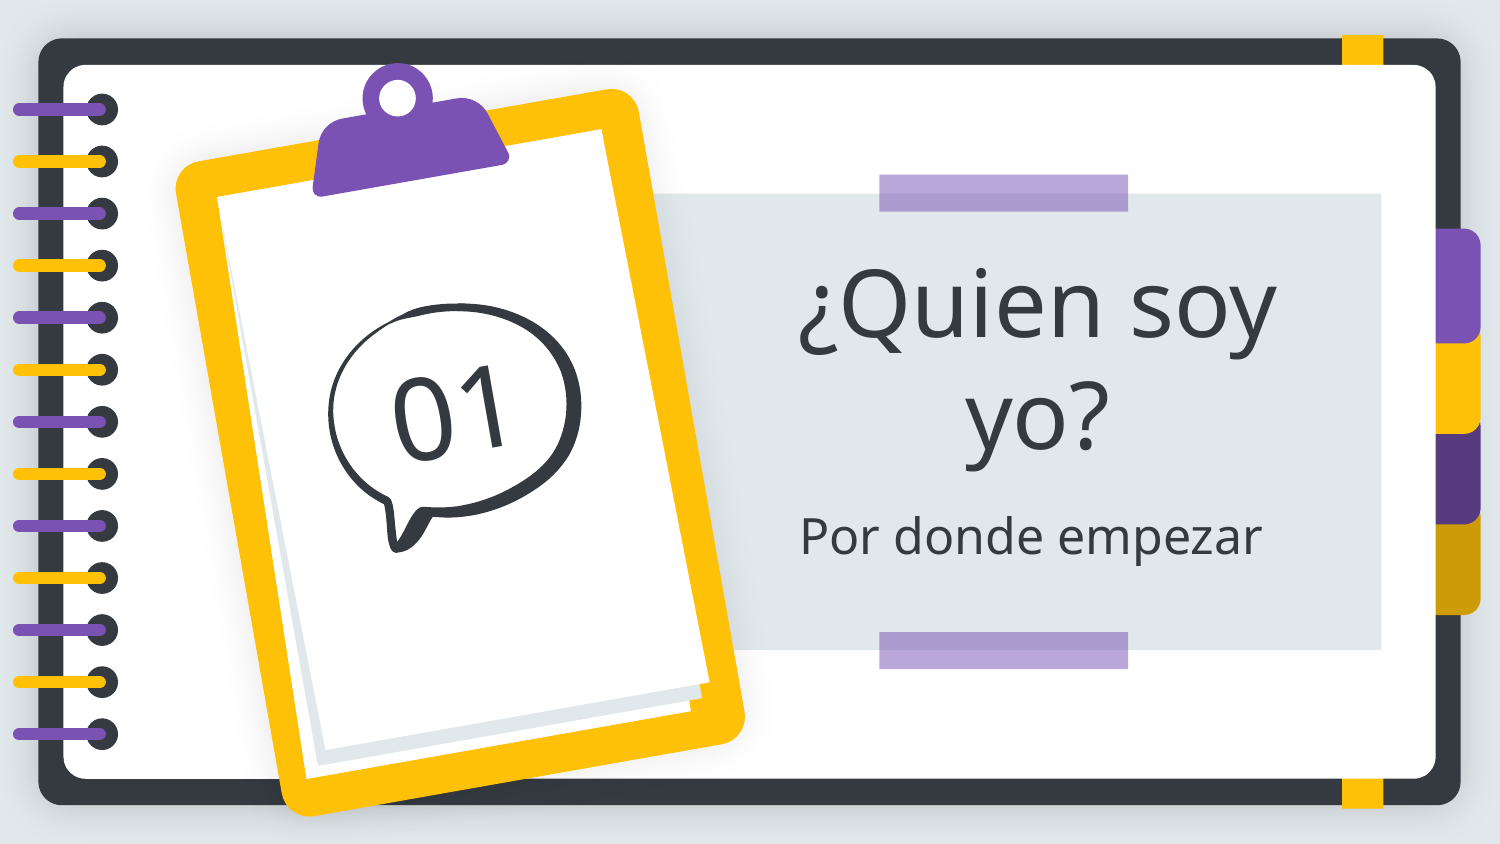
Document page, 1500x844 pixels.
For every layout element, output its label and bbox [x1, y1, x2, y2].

text_box [695, 174, 1382, 670]
text_box [324, 302, 586, 542]
text_box [219, 57, 690, 786]
